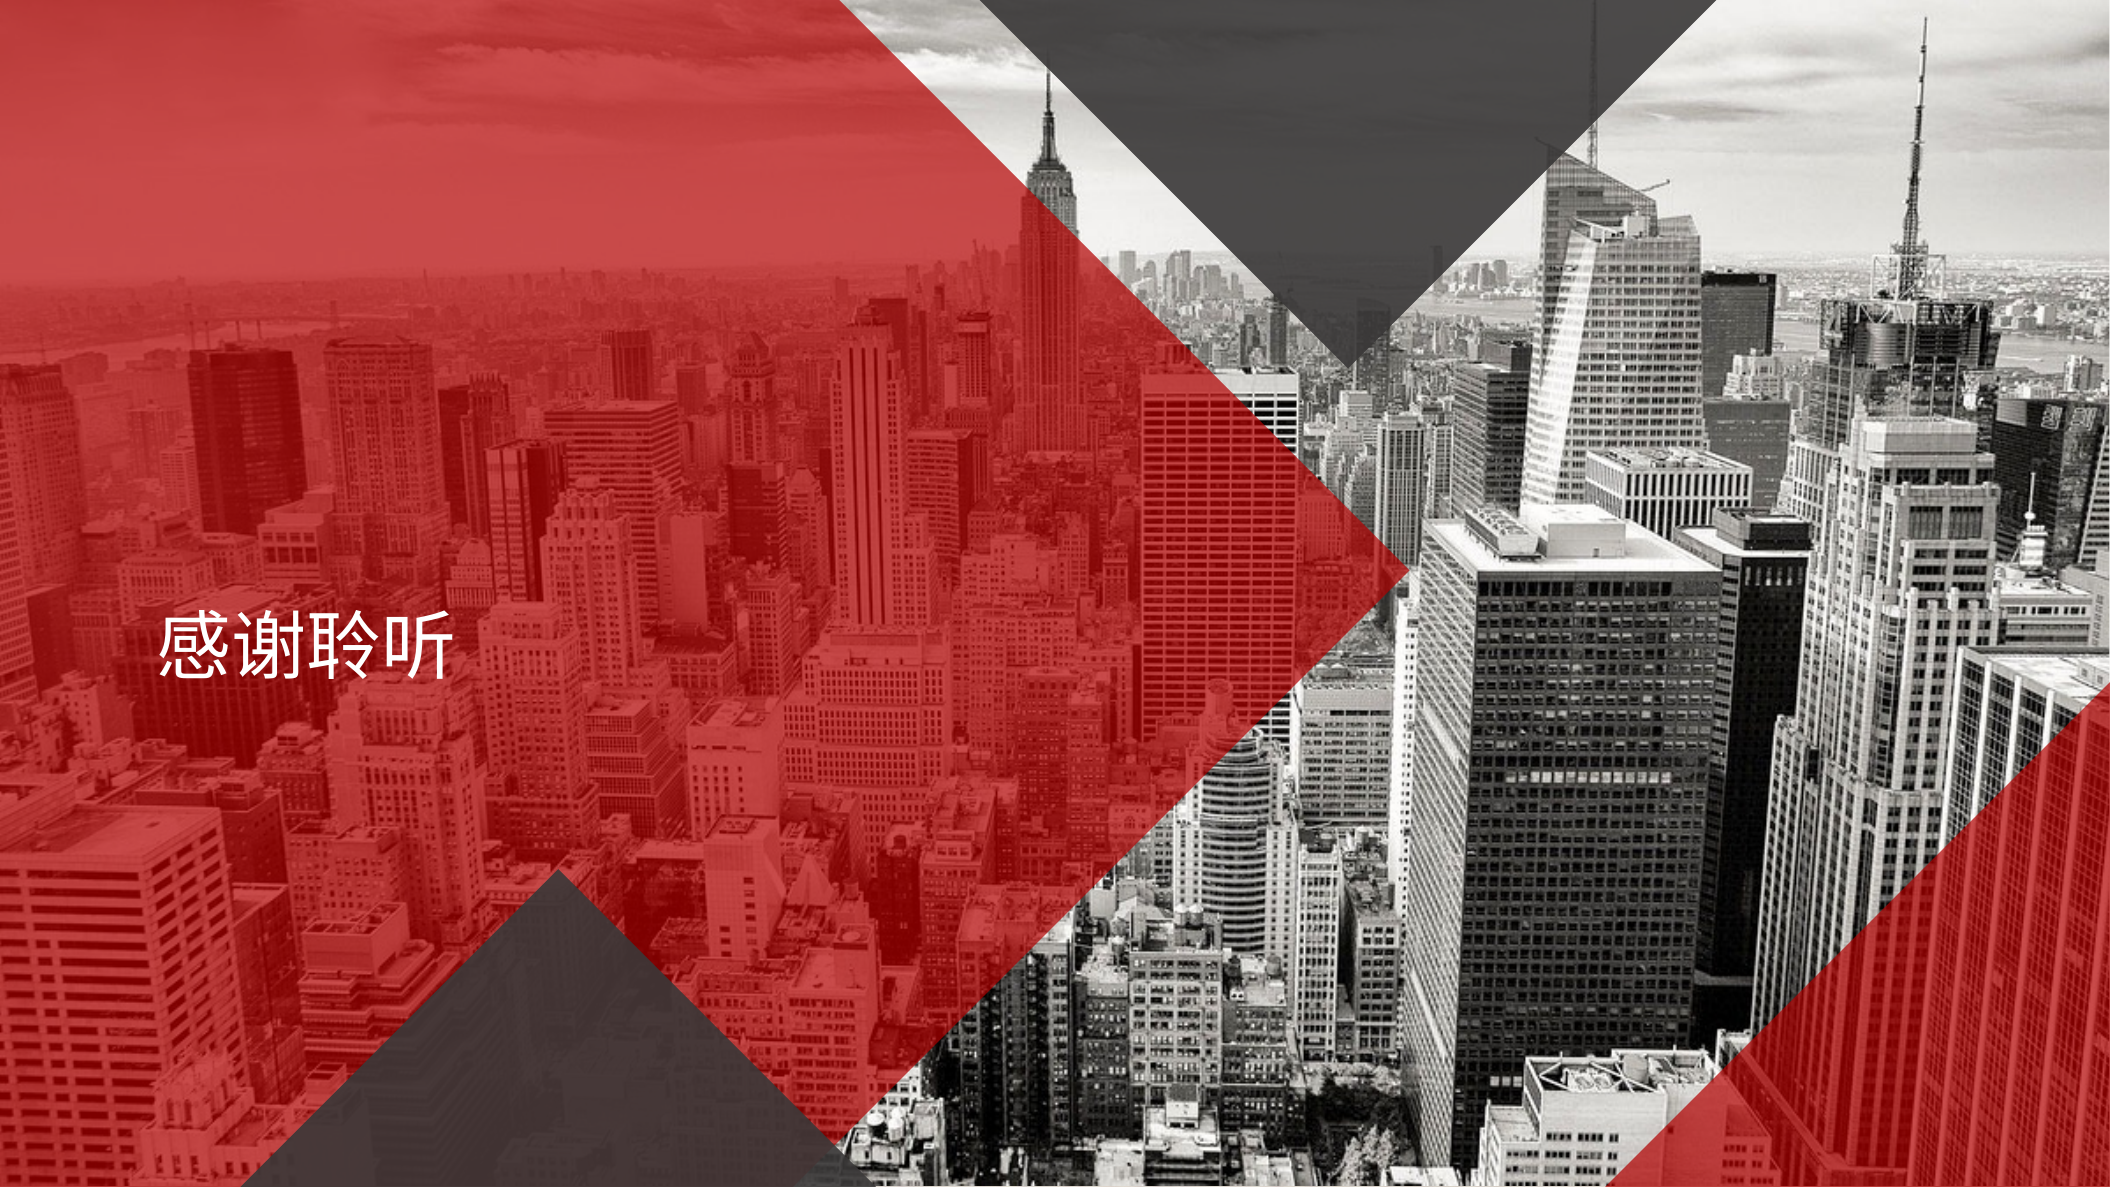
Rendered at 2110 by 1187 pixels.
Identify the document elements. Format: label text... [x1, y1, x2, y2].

text_box [0, 0, 1411, 1187]
text_box [837, 0, 2110, 1187]
text_box 感谢聆听 [156, 598, 1279, 689]
text_box [978, 0, 1718, 370]
text_box [1603, 680, 2110, 1187]
text_box [238, 867, 878, 1187]
